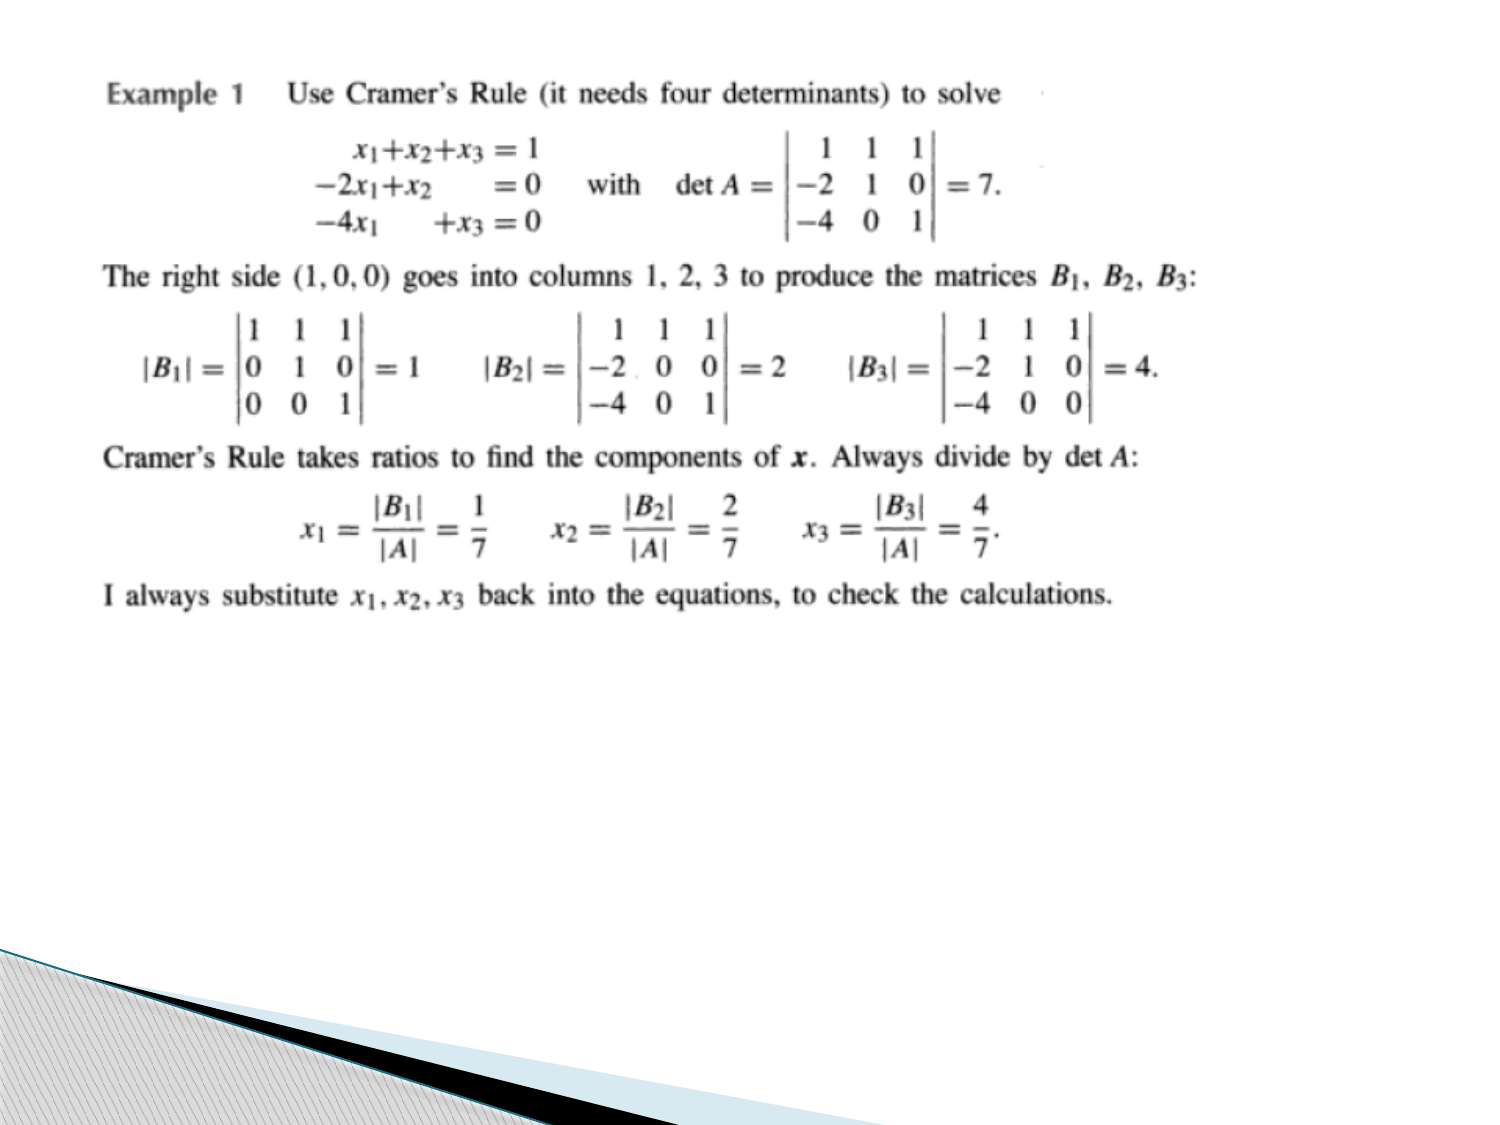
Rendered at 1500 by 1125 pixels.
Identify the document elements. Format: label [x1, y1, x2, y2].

picture [88, 66, 1222, 619]
